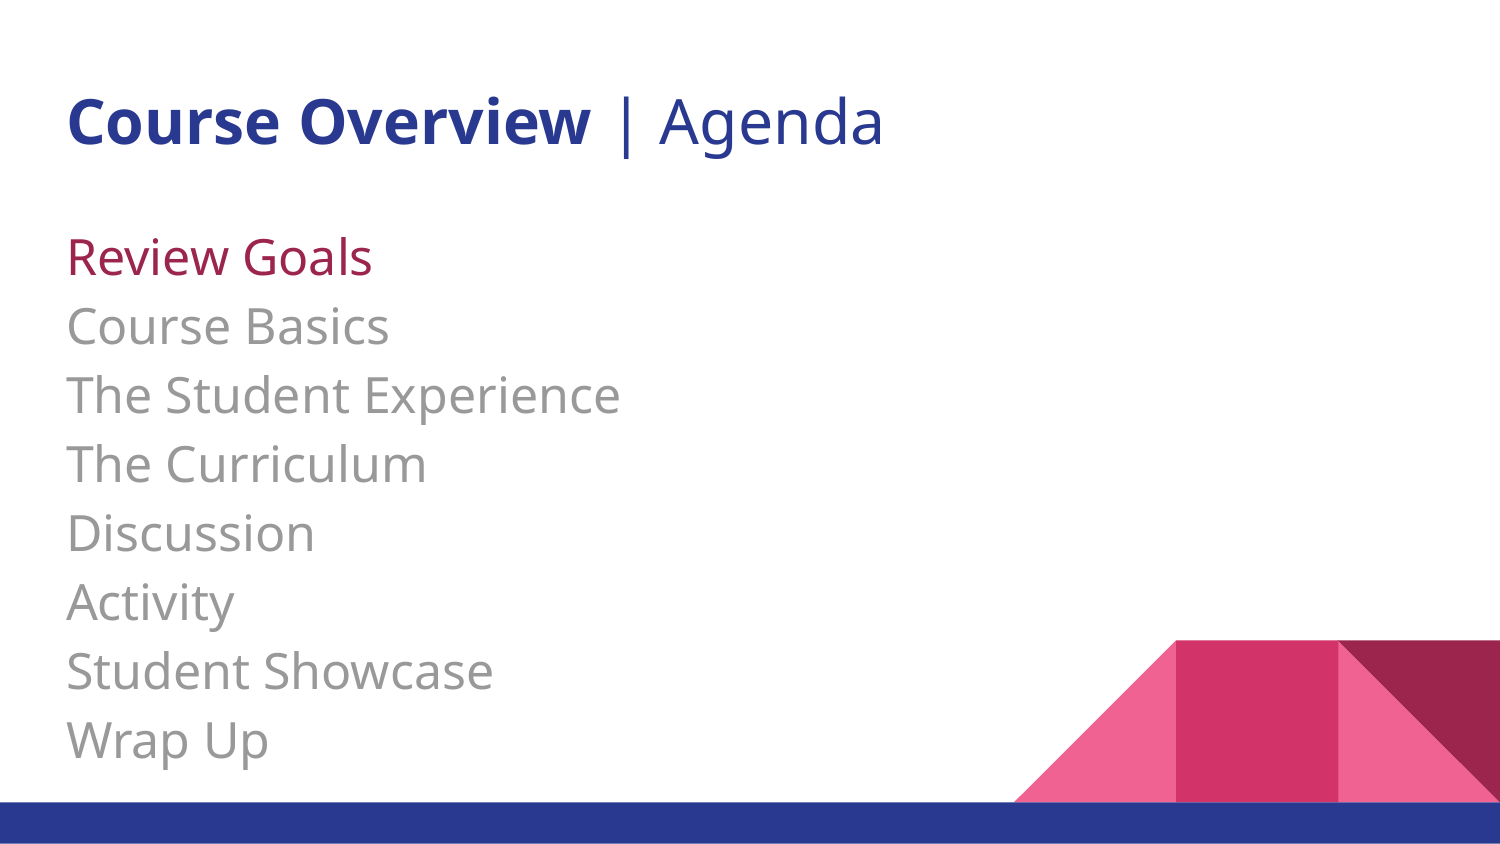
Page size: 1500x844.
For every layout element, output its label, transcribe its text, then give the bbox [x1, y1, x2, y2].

list Review Goals Course Basics The Student Experience The Curriculum Discussion Activity Student Showcase Wrap Up [51, 201, 1449, 750]
title Course Overview | Agenda [51, 67, 1449, 167]
